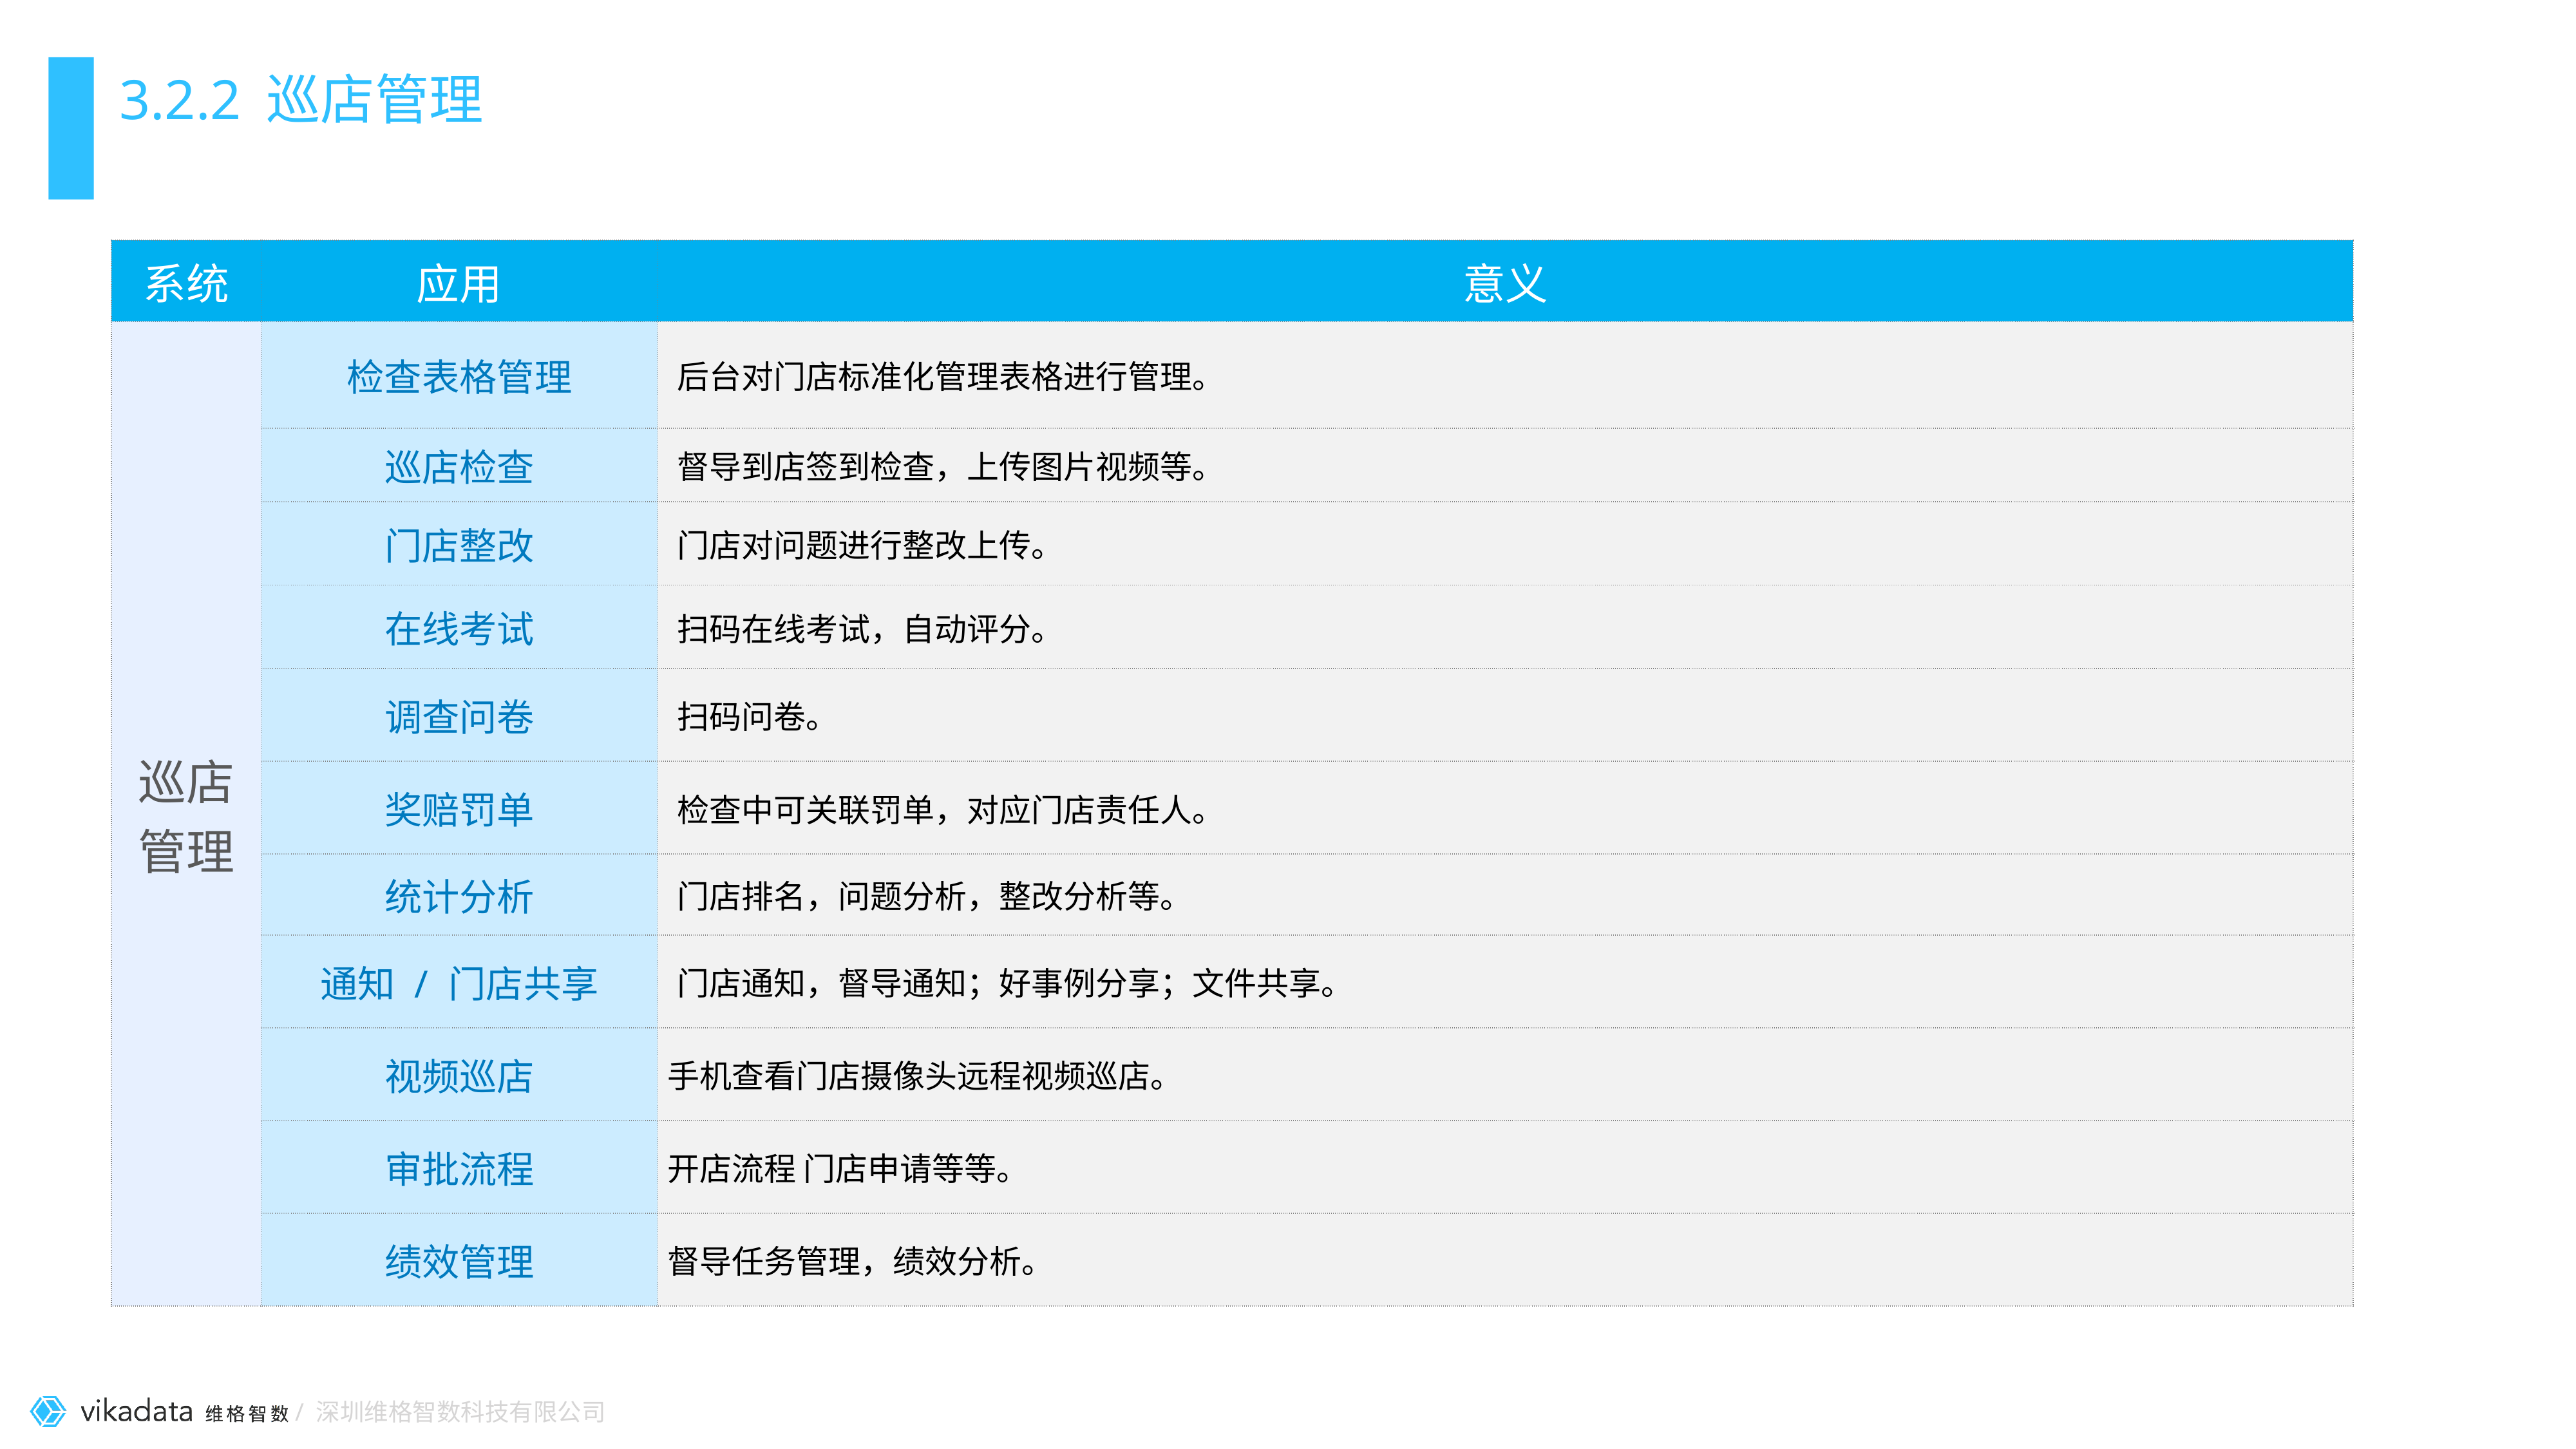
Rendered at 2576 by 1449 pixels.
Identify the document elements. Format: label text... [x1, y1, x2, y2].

table_cell 门店通知，督导通知；好事例分享；文件共享。 [658, 935, 2353, 1028]
table_cell 通知 / 门店共享 [261, 935, 658, 1028]
table_header 应用 [261, 240, 658, 321]
table_cell 绩效管理 [261, 1213, 658, 1306]
table_cell 巡店管理 [111, 321, 261, 1306]
table_cell 手机查看门店摄像头远程视频巡店。 [658, 1028, 2353, 1121]
table_cell 统计分析 [261, 854, 658, 935]
table_cell 奖赔罚单 [261, 761, 658, 854]
table_cell 门店对问题进行整改上传。 [658, 502, 2353, 585]
table_cell 审批流程 [261, 1121, 658, 1213]
picture [12, 1372, 329, 1449]
table_cell 扫码问卷。 [658, 668, 2353, 761]
table_cell 视频巡店 [261, 1028, 658, 1121]
table_cell 督导到店签到检查，上传图片视频等。 [658, 428, 2353, 502]
table_header 系统 [111, 240, 261, 321]
table_cell 检查中可关联罚单，对应门店责任人。 [658, 761, 2353, 854]
table_cell 后台对门店标准化管理表格进行管理。 [658, 321, 2353, 428]
table_cell 开店流程 门店申请等等。 [658, 1121, 2353, 1213]
table_cell 巡店检查 [261, 428, 658, 502]
table_cell 检查表格管理 [261, 321, 658, 428]
table_cell 门店整改 [261, 502, 658, 585]
table_cell 扫码在线考试，自动评分。 [658, 585, 2353, 668]
table_header 意义 [658, 240, 2353, 321]
table_cell 督导任务管理，绩效分析。 [658, 1213, 2353, 1306]
table_cell 门店排名，问题分析，整改分析等。 [658, 854, 2353, 935]
table_cell 调查问卷 [261, 668, 658, 761]
title 3.2.2 巡店管理 [111, 57, 2453, 138]
table_cell 在线考试 [261, 585, 658, 668]
